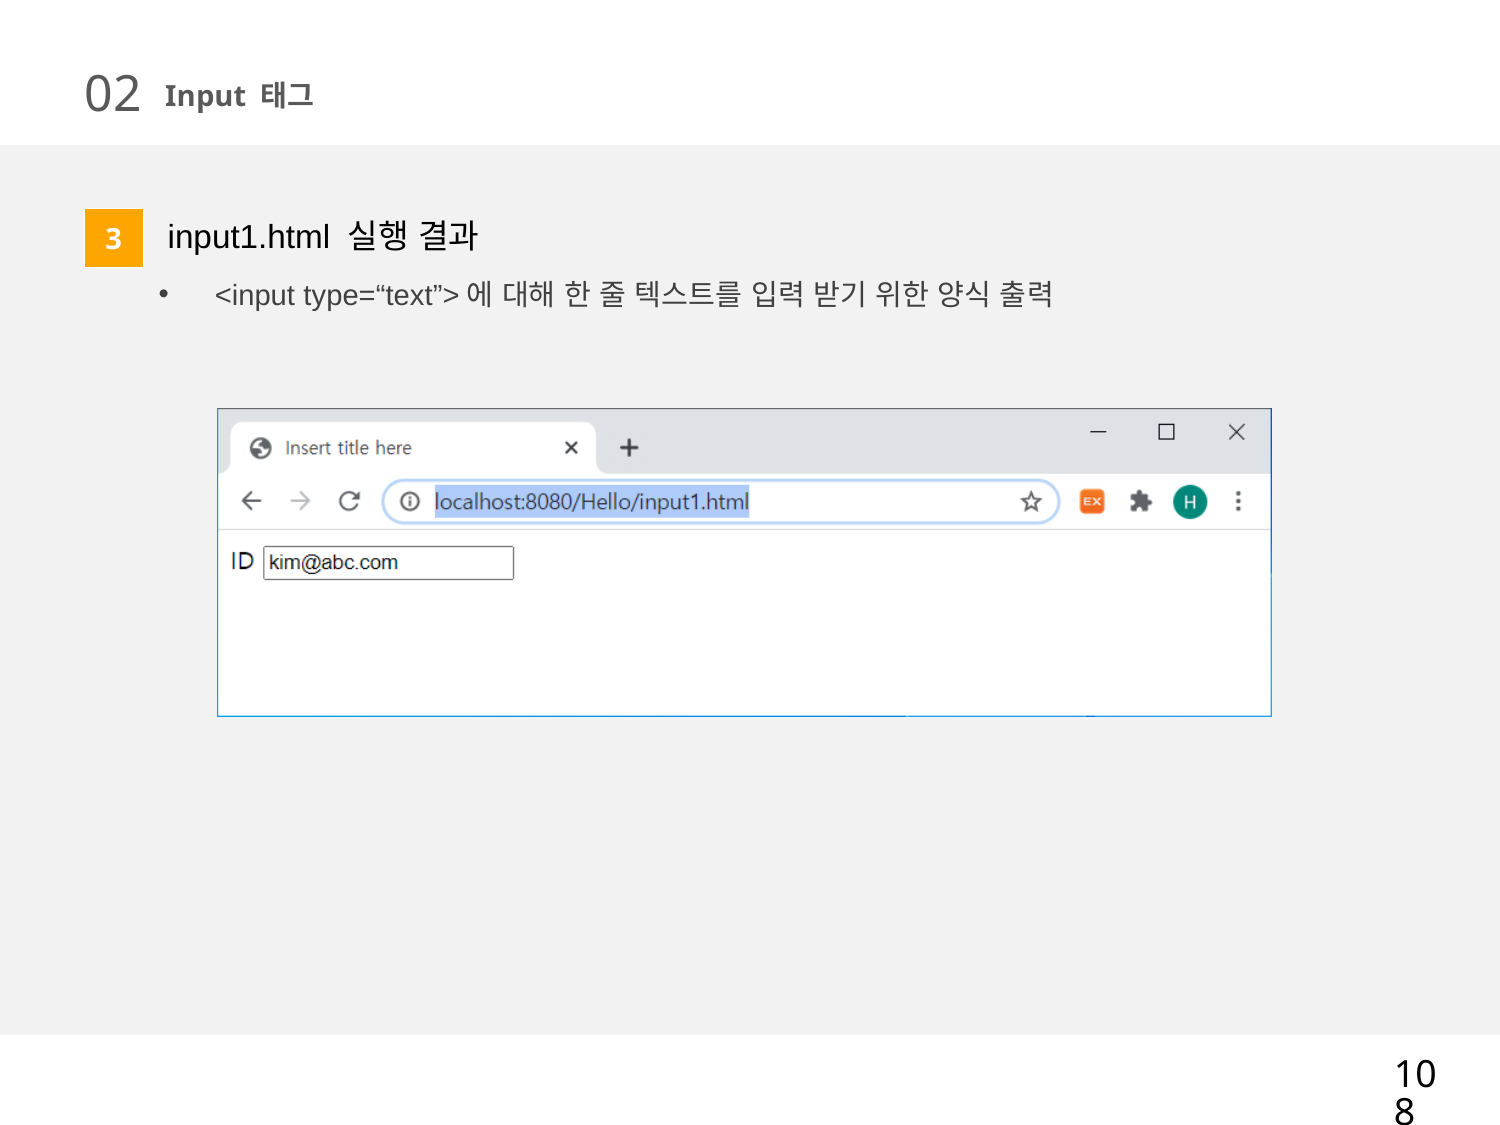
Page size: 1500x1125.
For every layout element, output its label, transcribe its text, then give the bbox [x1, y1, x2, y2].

table_header 3 [85, 209, 143, 267]
slide_number 108 [1379, 1043, 1468, 1103]
text_box input1.html 실행 결과 <input type=“text”>에 대해 한 줄 텍스트를 입력 받기 위한 양식 출력 [77, 208, 1412, 380]
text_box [64, 54, 328, 131]
picture [219, 408, 1272, 717]
